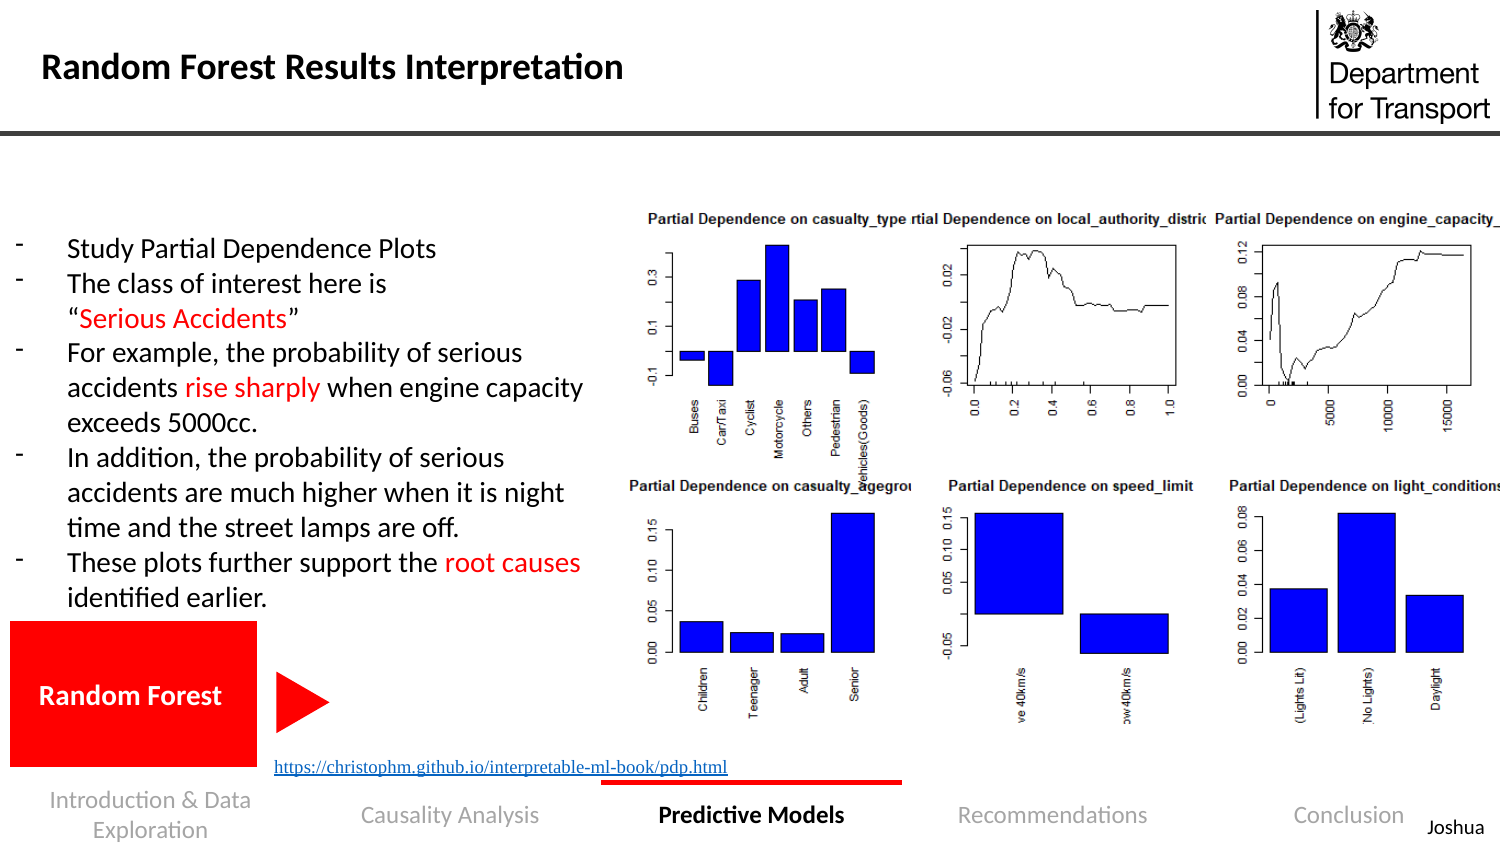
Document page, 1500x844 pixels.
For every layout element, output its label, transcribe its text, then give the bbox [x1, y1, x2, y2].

text_box Study Partial Dependence Plots The class of interest here is “Serious Accidents” For example, the probability of serious accidents rise sharply when engine capacity exceeds 5000cc. In addition, the probability of serious accidents are much higher when it is night time and the street lamps are off. These plots further support the root causes identified earlier. [0, 213, 611, 664]
picture [616, 188, 1500, 724]
list Random Forest Results Interpretation [17, 10, 1282, 124]
text_box https://christophm.github.io/interpretable-ml-book/pdp.html [259, 736, 1102, 844]
picture [1316, 10, 1490, 124]
text_box Random Forest [11, 664, 256, 766]
text_box [276, 671, 330, 734]
text_box Joshua [1344, 800, 1500, 844]
